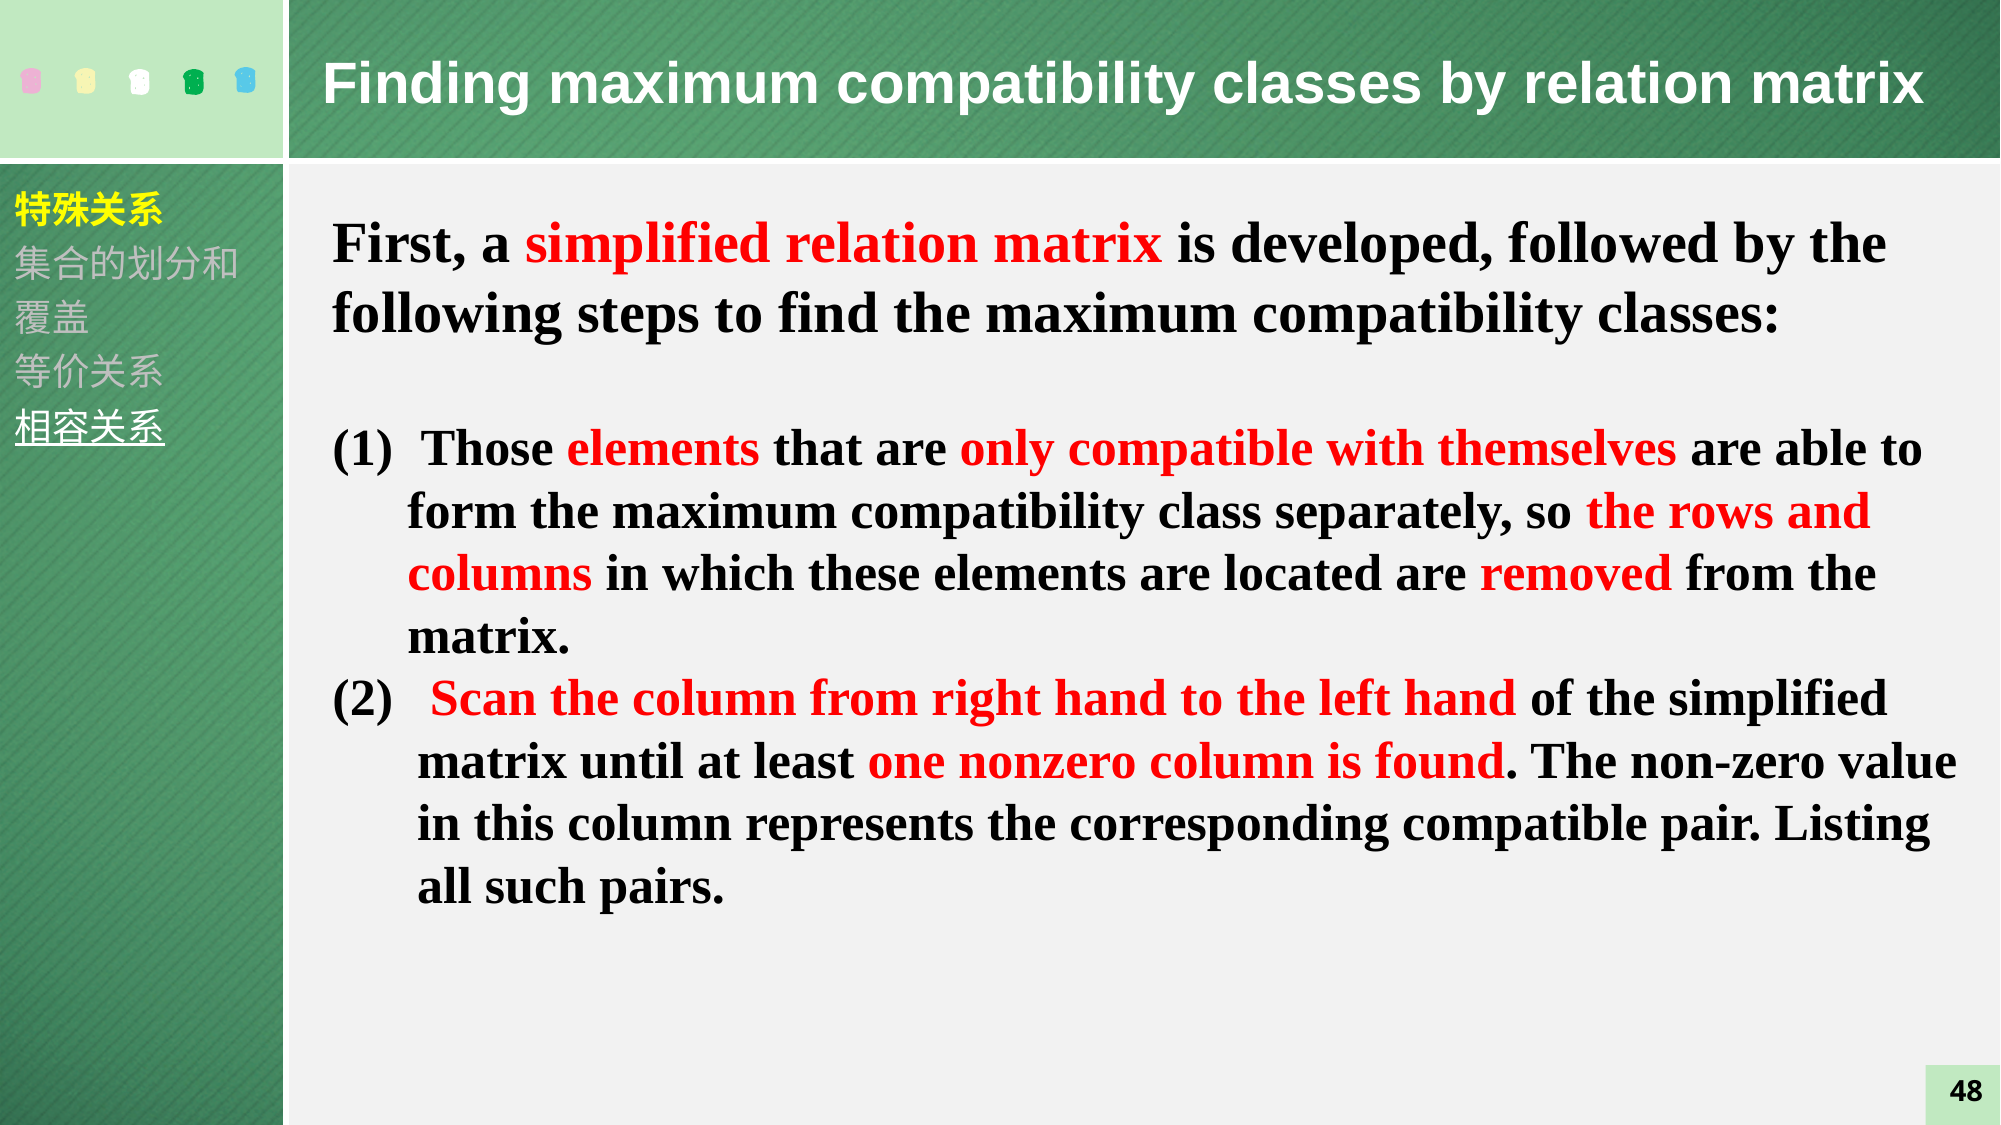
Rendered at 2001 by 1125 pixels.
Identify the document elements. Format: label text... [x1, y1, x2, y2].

text_box Finding maximum compatibility classes by relation matrix [307, 38, 2000, 123]
text_box 特殊关系 集合的划分和覆盖 等价关系 相容关系 [0, 170, 277, 563]
slide_number 48 [1925, 1065, 2000, 1125]
picture [289, 0, 2000, 158]
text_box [19, 65, 258, 95]
picture [0, 164, 283, 1125]
text_box First, a simplified relation matrix is developed, followed by the following steps to find the maximum compatibility classes: Those elements that are only compatible with themselves are able to form the maximum compatibility class separately, so the rows and columns in which these elements are located are removed from the matrix. Scan the column from right hand to the left hand of the simplified matrix until at least one nonzero column is found. The non-zero value in this column represents the corresponding compatible pair. Listing all such pairs. [317, 196, 2000, 921]
